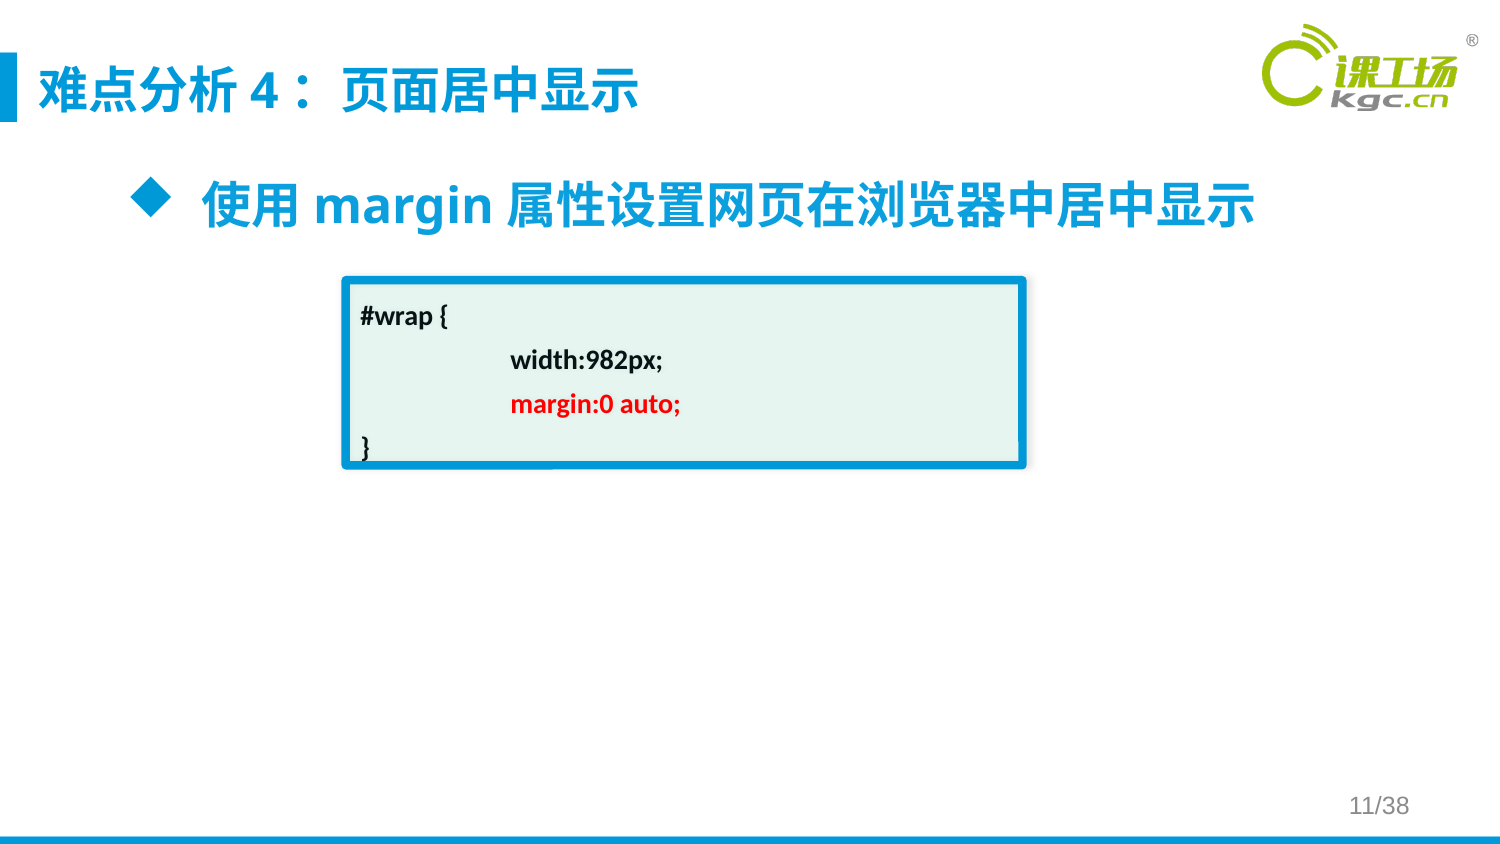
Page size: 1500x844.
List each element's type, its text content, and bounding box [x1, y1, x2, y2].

slide_number 11/38 [1074, 782, 1425, 828]
text_box #wrap { width:982px; margin:0 auto; } [345, 280, 1023, 466]
title 难点分析4：页面居中显示 [37, 33, 1390, 151]
list 使用margin属性设置网页在浏览器中居中显示 [110, 166, 1385, 724]
picture [0, 0, 1500, 836]
